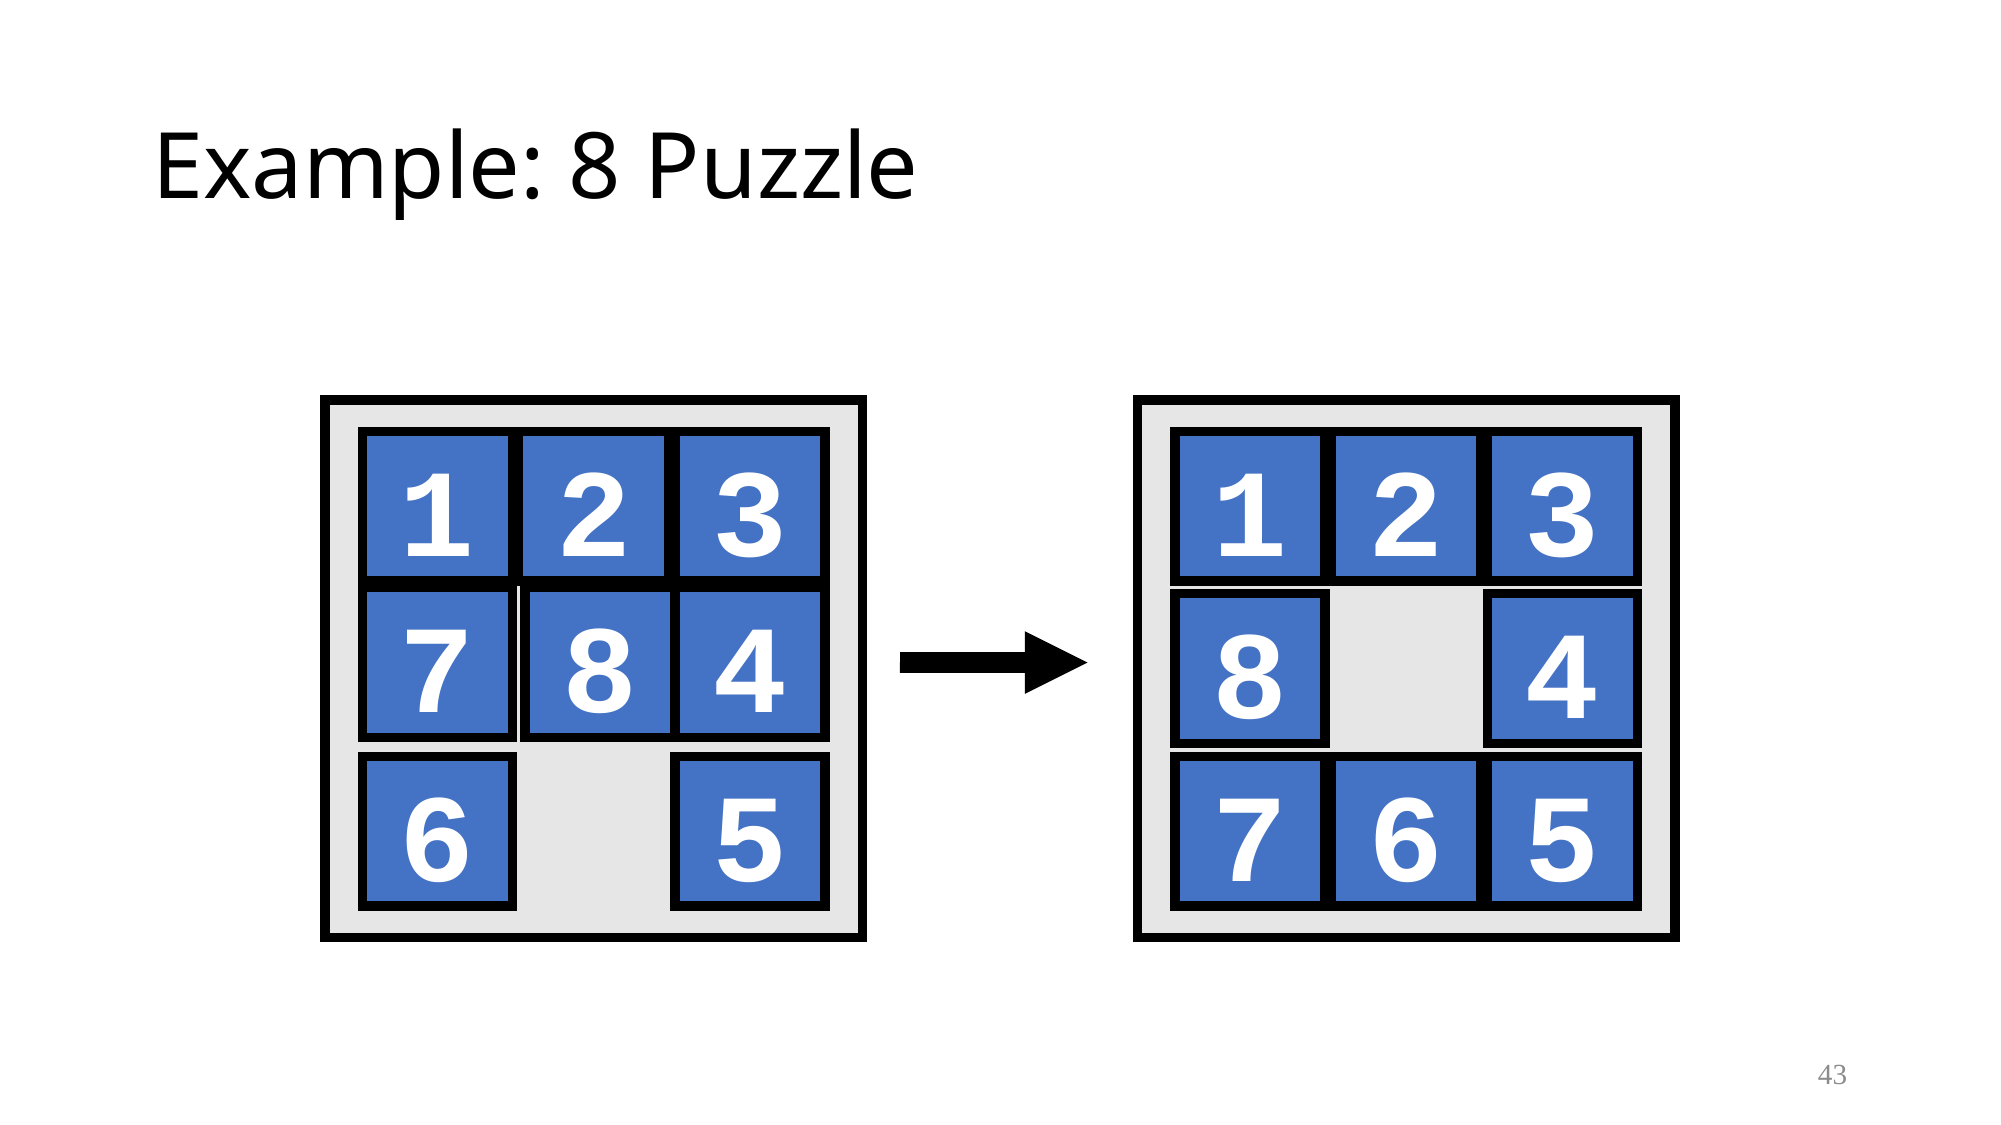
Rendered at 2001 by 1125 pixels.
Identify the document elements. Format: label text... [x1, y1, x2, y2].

text_box 4 [675, 587, 825, 738]
text_box 1 [362, 431, 513, 582]
title Example: 8 Puzzle [137, 59, 1863, 278]
text_box [1137, 399, 1675, 938]
text_box 2 [518, 431, 669, 582]
text_box 6 [362, 756, 513, 907]
text_box 8 [524, 587, 675, 738]
slide_number 43 [1412, 1042, 1863, 1103]
text_box [324, 399, 863, 938]
text_box 7 [362, 587, 513, 738]
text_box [1174, 431, 1638, 907]
text_box [899, 656, 1088, 669]
text_box 5 [674, 756, 825, 907]
text_box 3 [674, 431, 825, 582]
